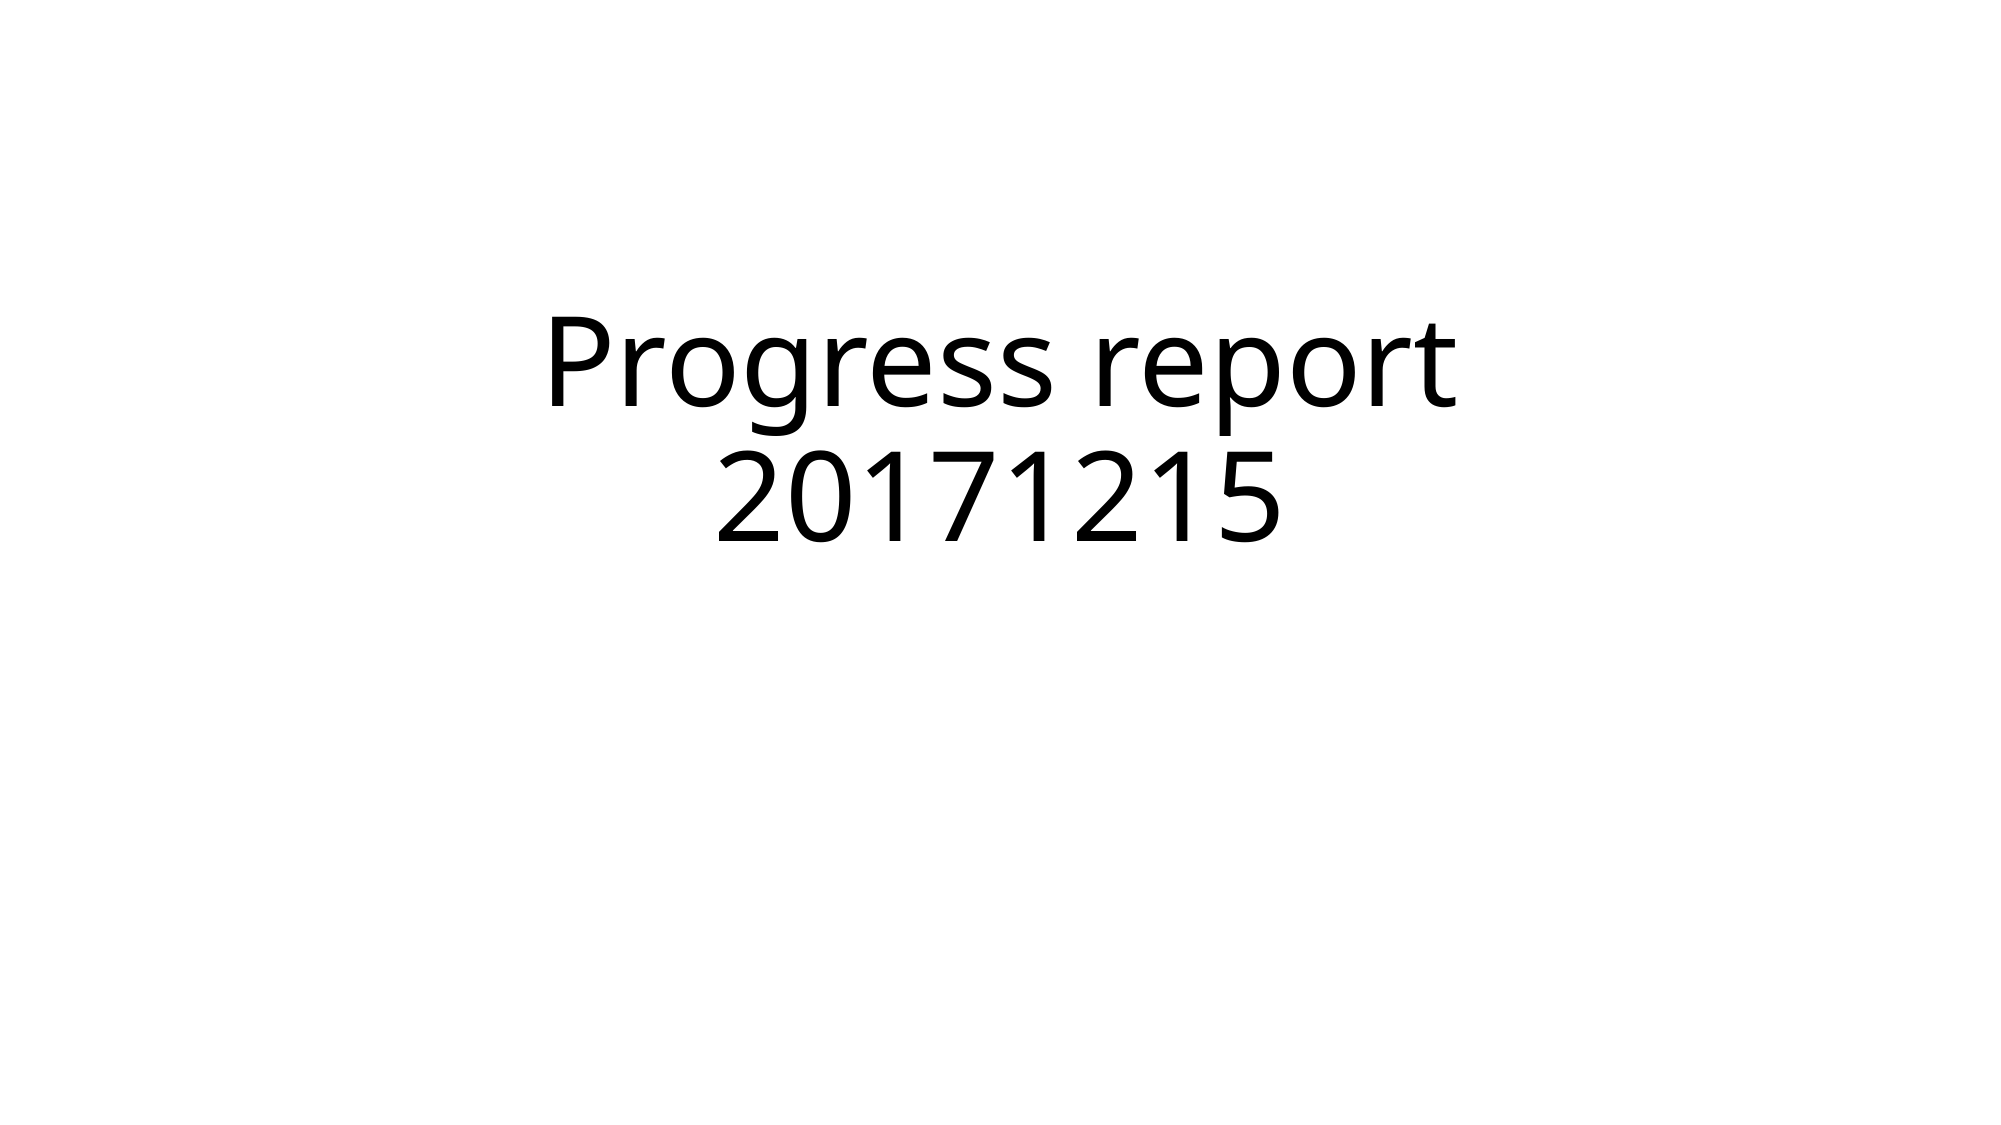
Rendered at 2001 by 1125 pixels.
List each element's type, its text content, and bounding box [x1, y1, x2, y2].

title Progress report 20171215 [249, 184, 1750, 576]
